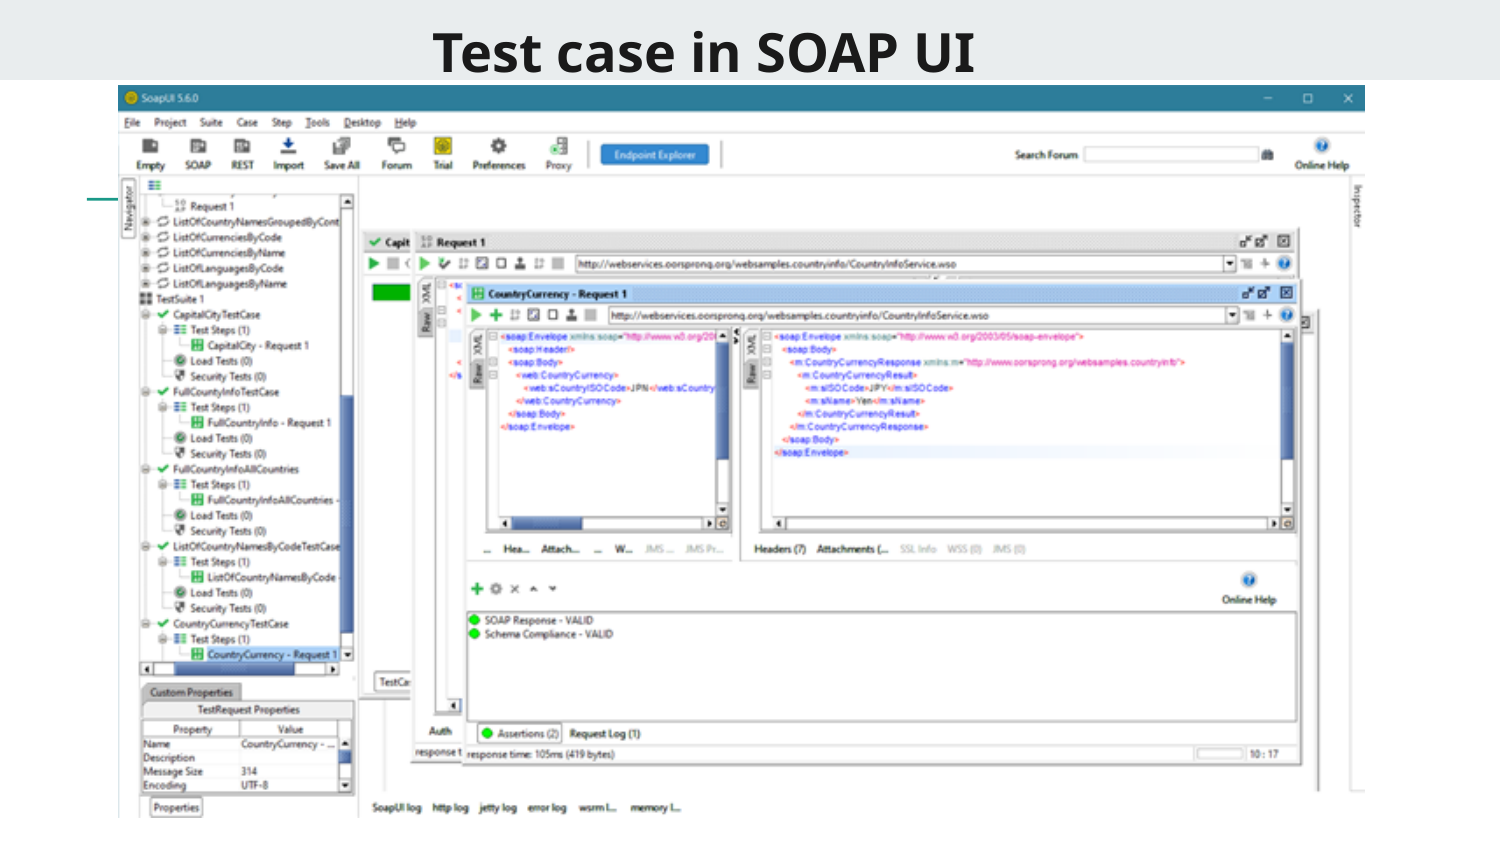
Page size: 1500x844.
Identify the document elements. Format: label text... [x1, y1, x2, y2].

picture [118, 85, 1365, 818]
title Test case in SOAP UI [247, 0, 1162, 83]
